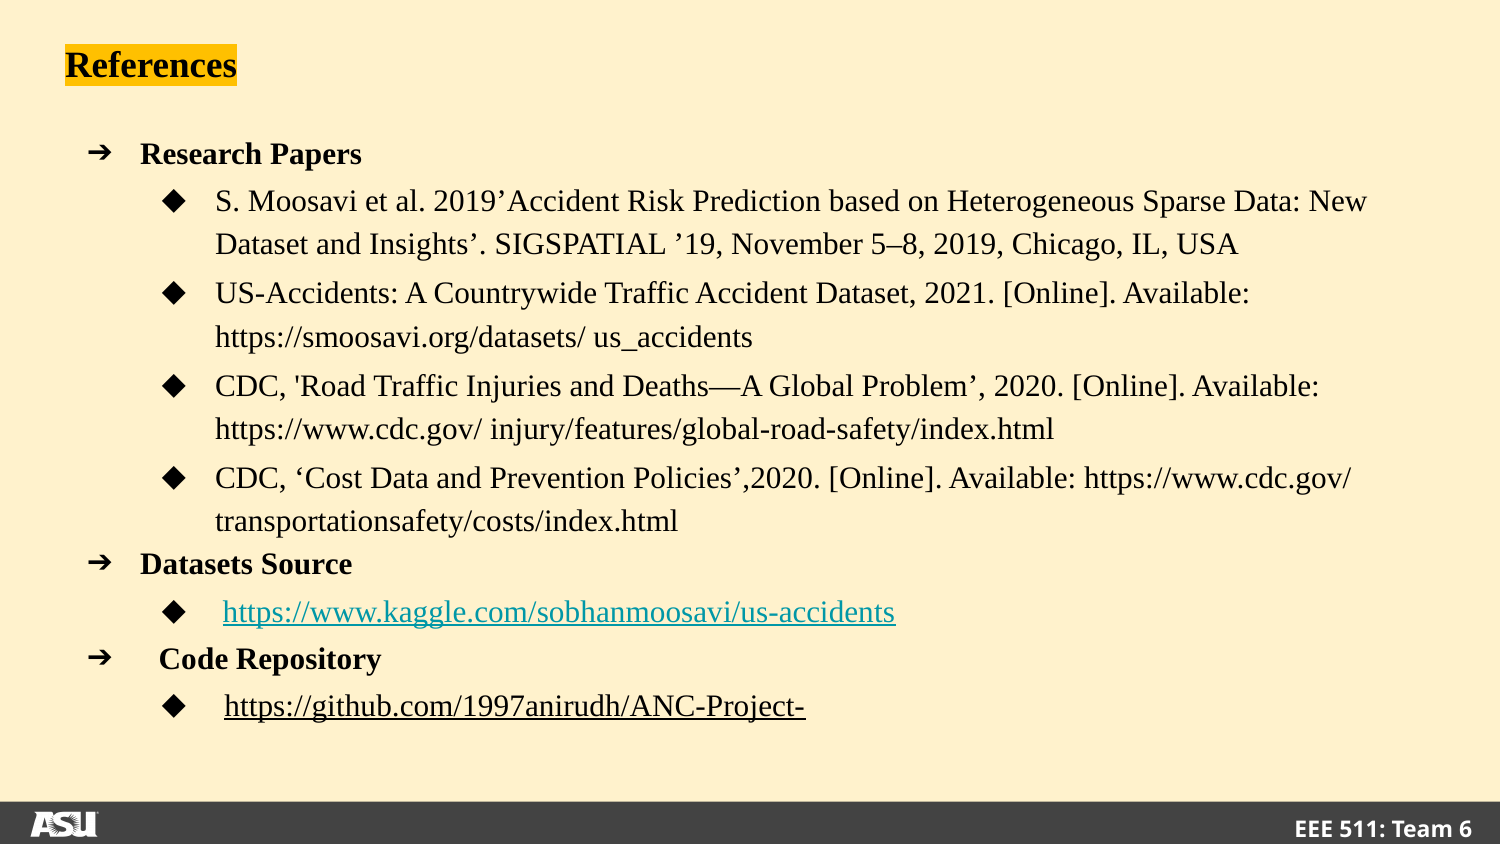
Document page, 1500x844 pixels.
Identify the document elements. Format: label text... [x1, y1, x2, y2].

title References [50, 24, 1448, 100]
subtitle Research Papers S. Moosavi et al. 2019’Accident Risk Prediction based on Heterogeneous Sparse Data: New Dataset and Insights’. SIGSPATIAL ’19, November 5–8, 2019, Chicago, IL, USA US-Accidents: A Countrywide Traffic Accident Dataset, 2021. [Online]. Available: https://smoosavi.org/datasets/ us_accidents CDC, 'Road Traffic Injuries and Deaths—A Global Problem’, 2020. [Online]. Available: https://www.cdc.gov/ injury/features/global-road-safety/index.html CDC, ‘Cost Data and Prevention Policies’,2020. [Online]. Available: https://www.cdc.gov/ transportationsafety/costs/index.html Datasets Source https://www.kaggle.com/sobhanmoosavi/us-accidents Code Repository https://github.com/1997anirudh/ANC-Project- [50, 112, 1448, 798]
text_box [0, 799, 1500, 844]
